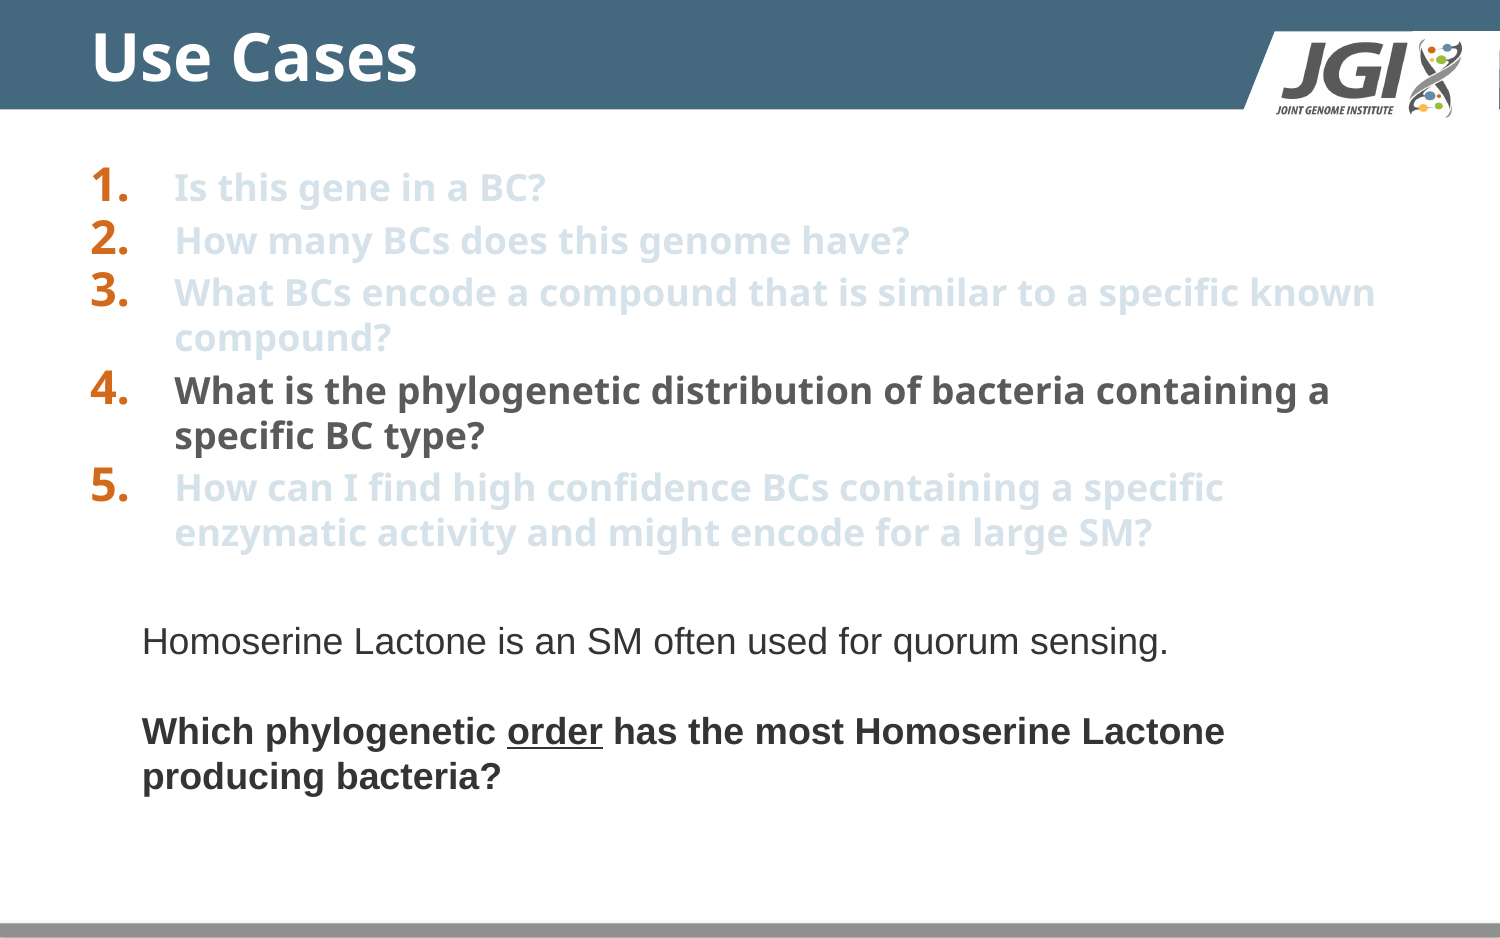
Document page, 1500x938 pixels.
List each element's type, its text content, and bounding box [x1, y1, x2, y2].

list Is this gene in a BC? How many BCs does this genome have? What BCs encode a compound that is similar to a specific known compound? What is the phylogenetic distribution of bacteria containing a specific BC type? How can I find high confidence BCs containing a specific enzymatic activity and might encode for a large SM? [75, 156, 1425, 838]
title Use Cases [75, 0, 1238, 110]
picture [1276, 39, 1462, 118]
text_box Homoserine Lactone is an SM often used for quorum sensing. Which phylogenetic order has the most Homoserine Lactone producing bacteria? [127, 609, 1311, 805]
